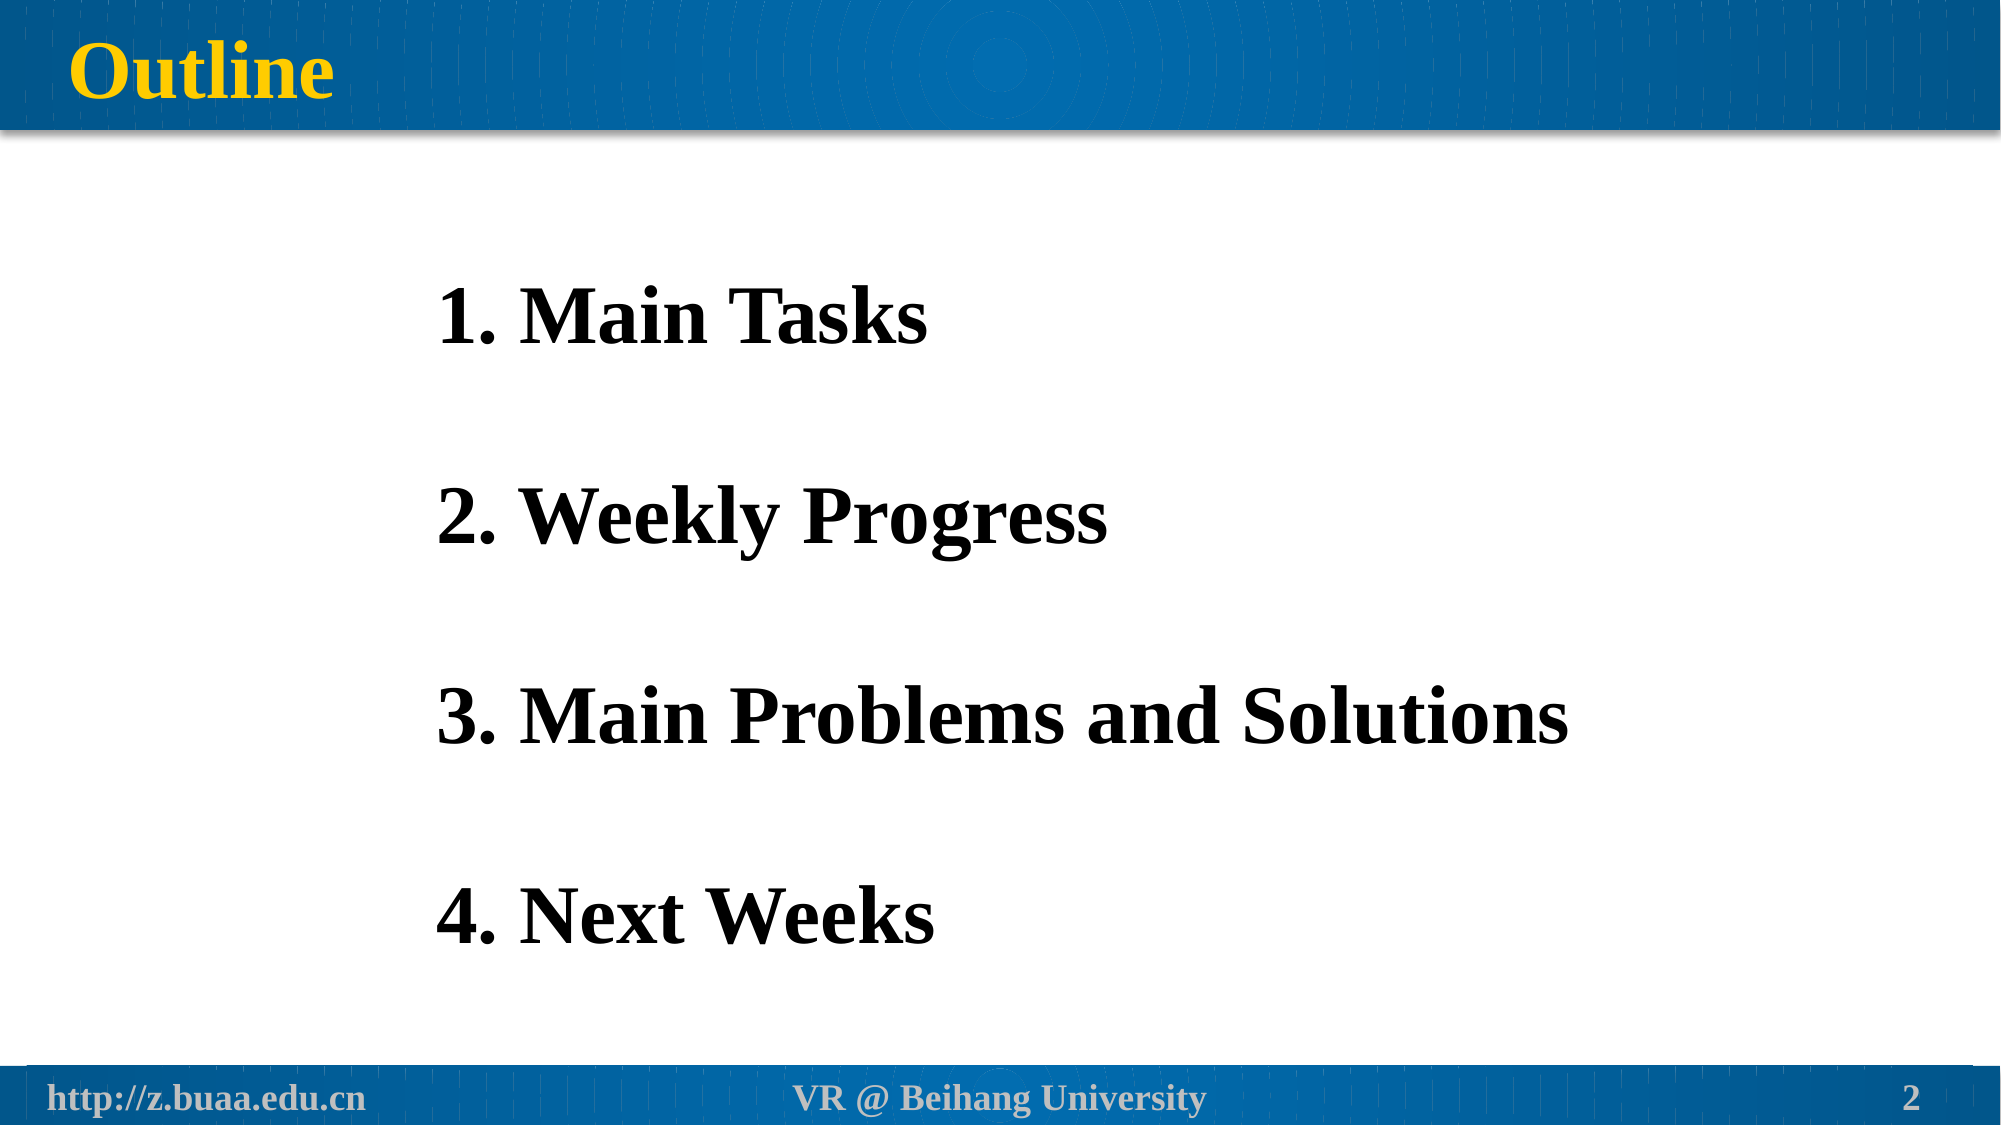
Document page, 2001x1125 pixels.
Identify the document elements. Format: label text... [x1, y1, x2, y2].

text_box 1. Main Tasks 2. Weekly Progress 3. Main Problems and Solutions 4. Next Weeks [421, 152, 1816, 968]
title Outline [52, 11, 1940, 118]
